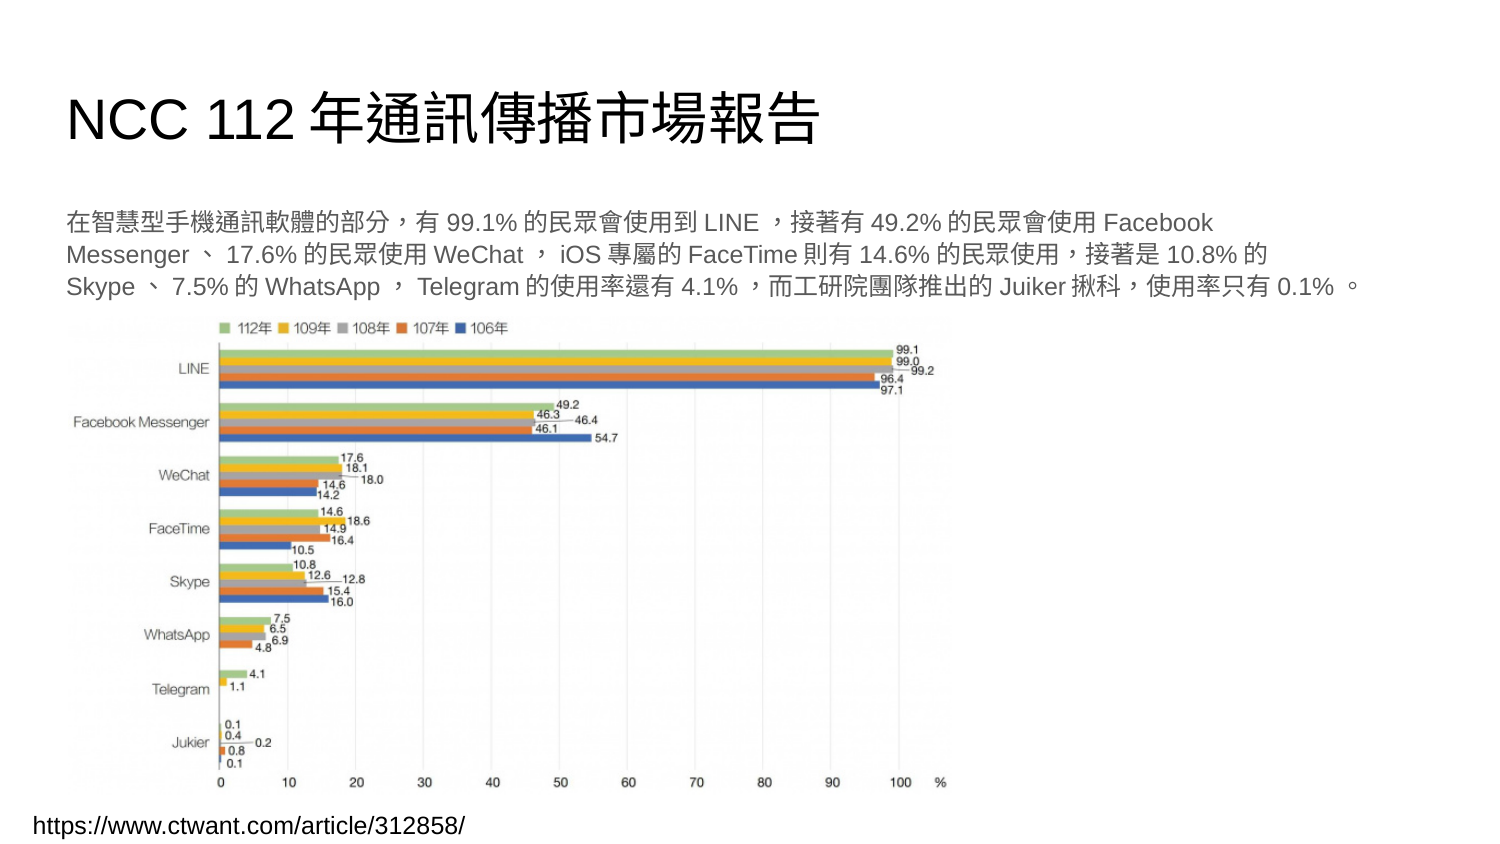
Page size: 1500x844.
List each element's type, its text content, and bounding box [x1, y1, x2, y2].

list 在智慧型手機通訊軟體的部分，有99.1%的民眾會使用到LINE，接著有49.2%的民眾會使用Facebook Messenger、17.6%的民眾使用WeChat，iOS專屬的FaceTime則有14.6%的民眾使用，接著是10.8%的Skype、7.5%的WhatsApp，Telegram的使用率還有4.1%，而工研院團隊推出的Juiker揪科，使用率只有0.1%。 [51, 189, 1449, 750]
text_box https://www.ctwant.com/article/312858/ [17, 794, 1483, 844]
picture [68, 316, 952, 795]
title NCC 112年通訊傳播市場報告 [51, 72, 1449, 167]
